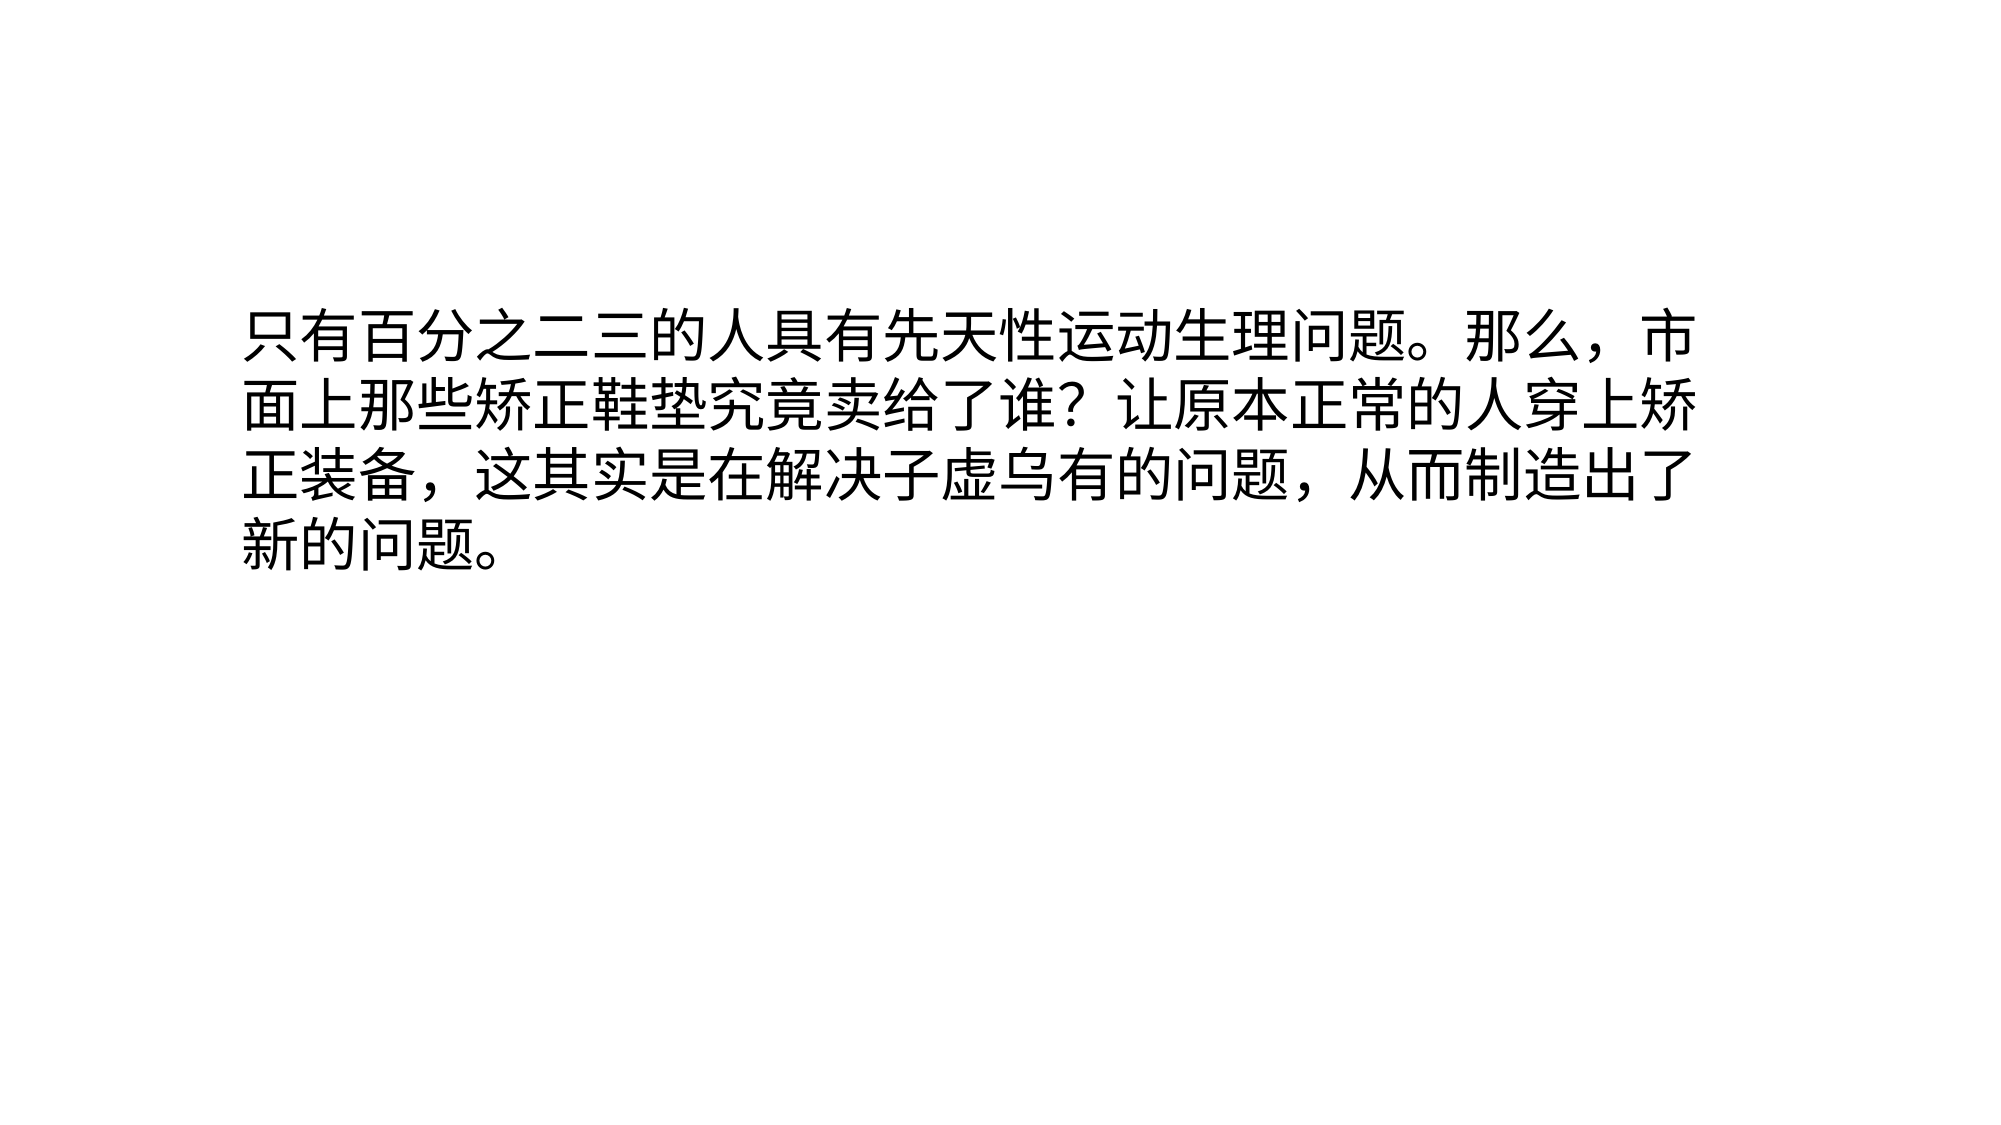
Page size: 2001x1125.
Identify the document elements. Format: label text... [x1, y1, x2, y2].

text_box 只有百分之二三的人具有先天性运动生理问题。那么，市面上那些矫正鞋垫究竟卖给了谁？让原本正常的人穿上矫正装备，这其实是在解决子虚乌有的问题，从而制造出了新的问题。 [226, 291, 1715, 586]
